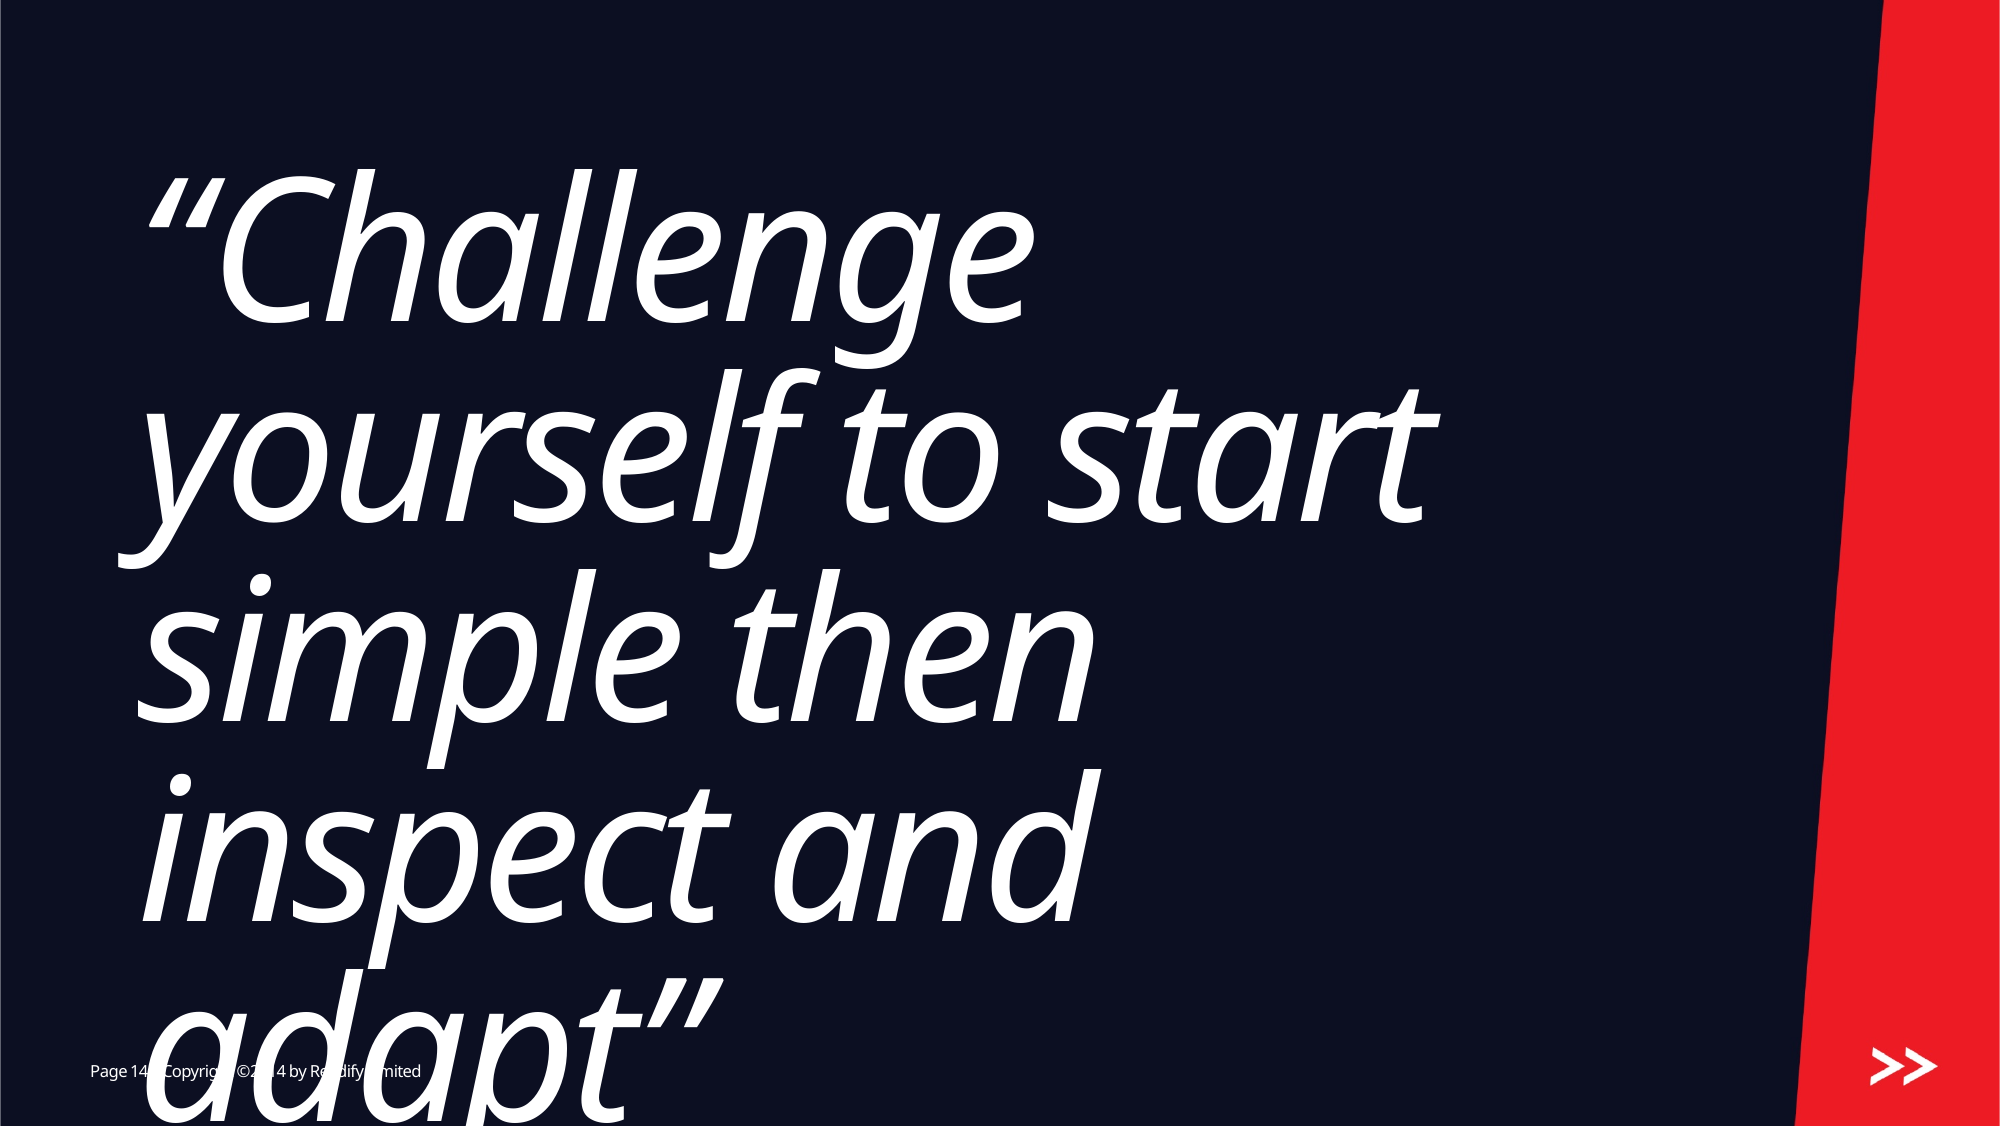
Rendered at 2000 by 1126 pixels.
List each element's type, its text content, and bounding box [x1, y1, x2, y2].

slide_number 14 [130, 1061, 166, 1113]
footer / Copyright ©2014 by Readify Limited [166, 1061, 1504, 1113]
title “Challenge yourself to start simple then inspect and adapt” [137, 160, 1697, 776]
picture [0, 0, 2000, 1126]
